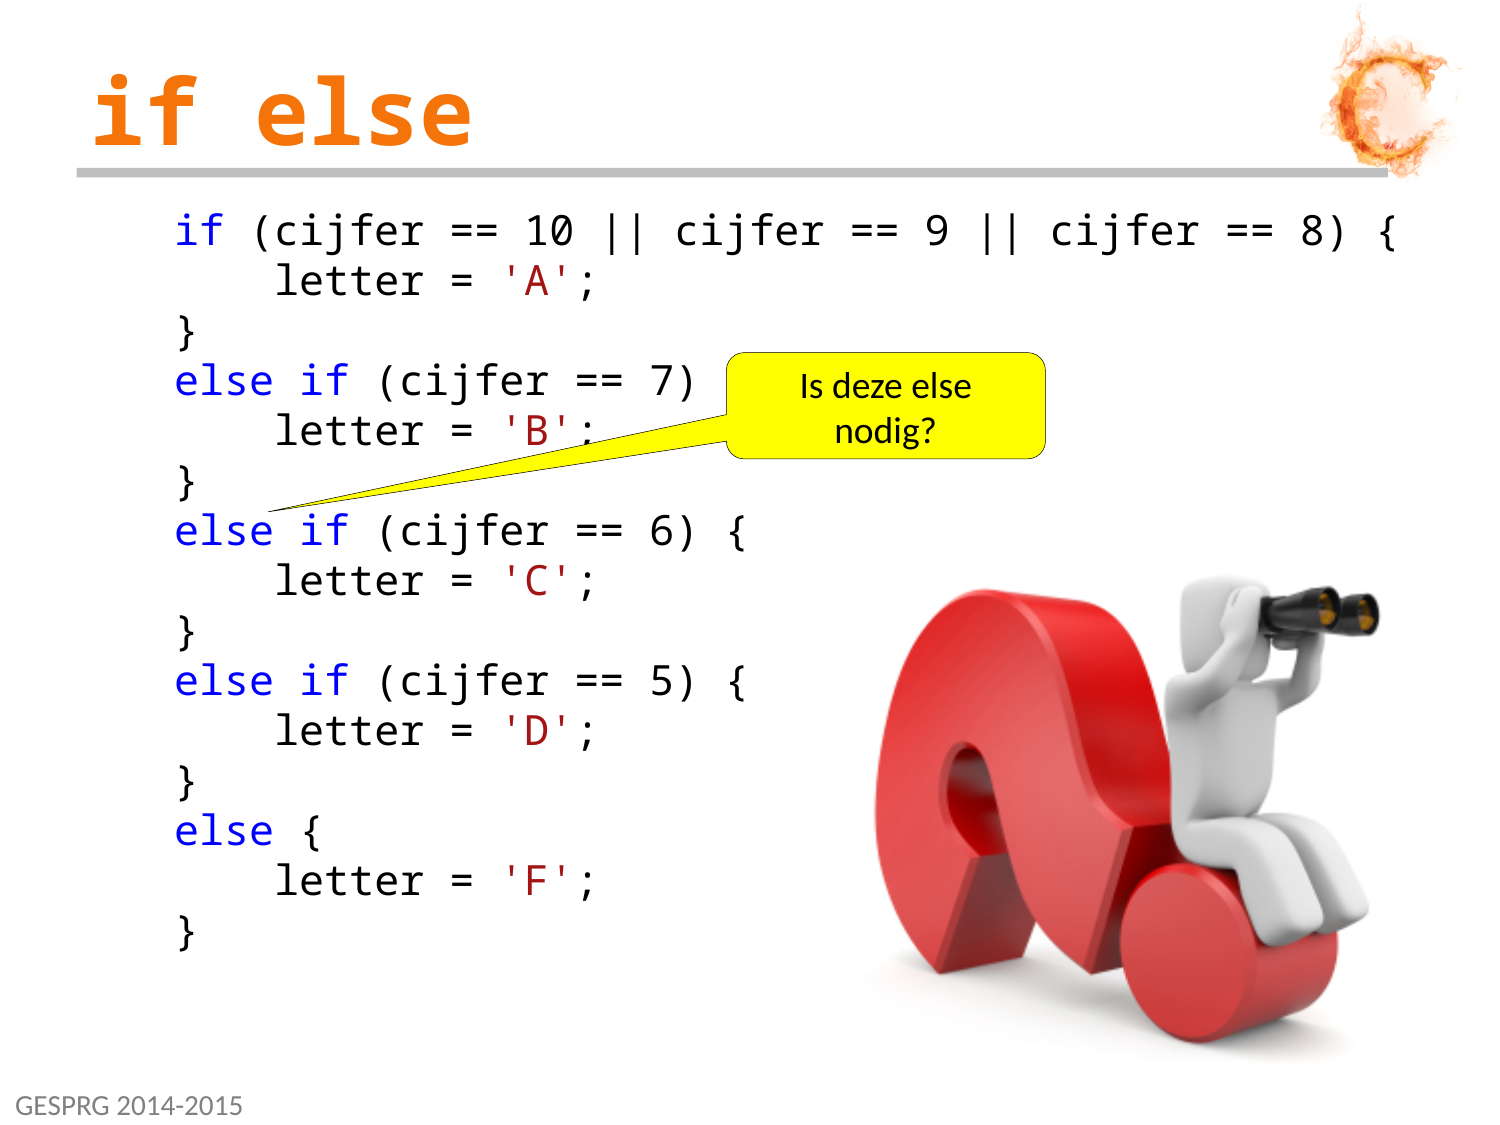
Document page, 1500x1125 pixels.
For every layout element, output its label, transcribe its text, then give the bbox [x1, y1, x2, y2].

picture [1316, 0, 1471, 185]
slide_number GESPRG 2014-2015 [0, 1082, 350, 1125]
title if else [75, 45, 1425, 173]
picture [752, 476, 1498, 1125]
text_box Is deze else nodig? [266, 350, 1048, 514]
text_box if (cijfer == 10 || cijfer == 9 || cijfer == 8) { letter = 'A'; } else if (cijfer == 7) { letter = 'B'; } else if (cijfer == 6) { letter = 'C'; } else if (cijfer == 5) { letter = 'D'; } else { letter = 'F'; } [159, 196, 1435, 962]
